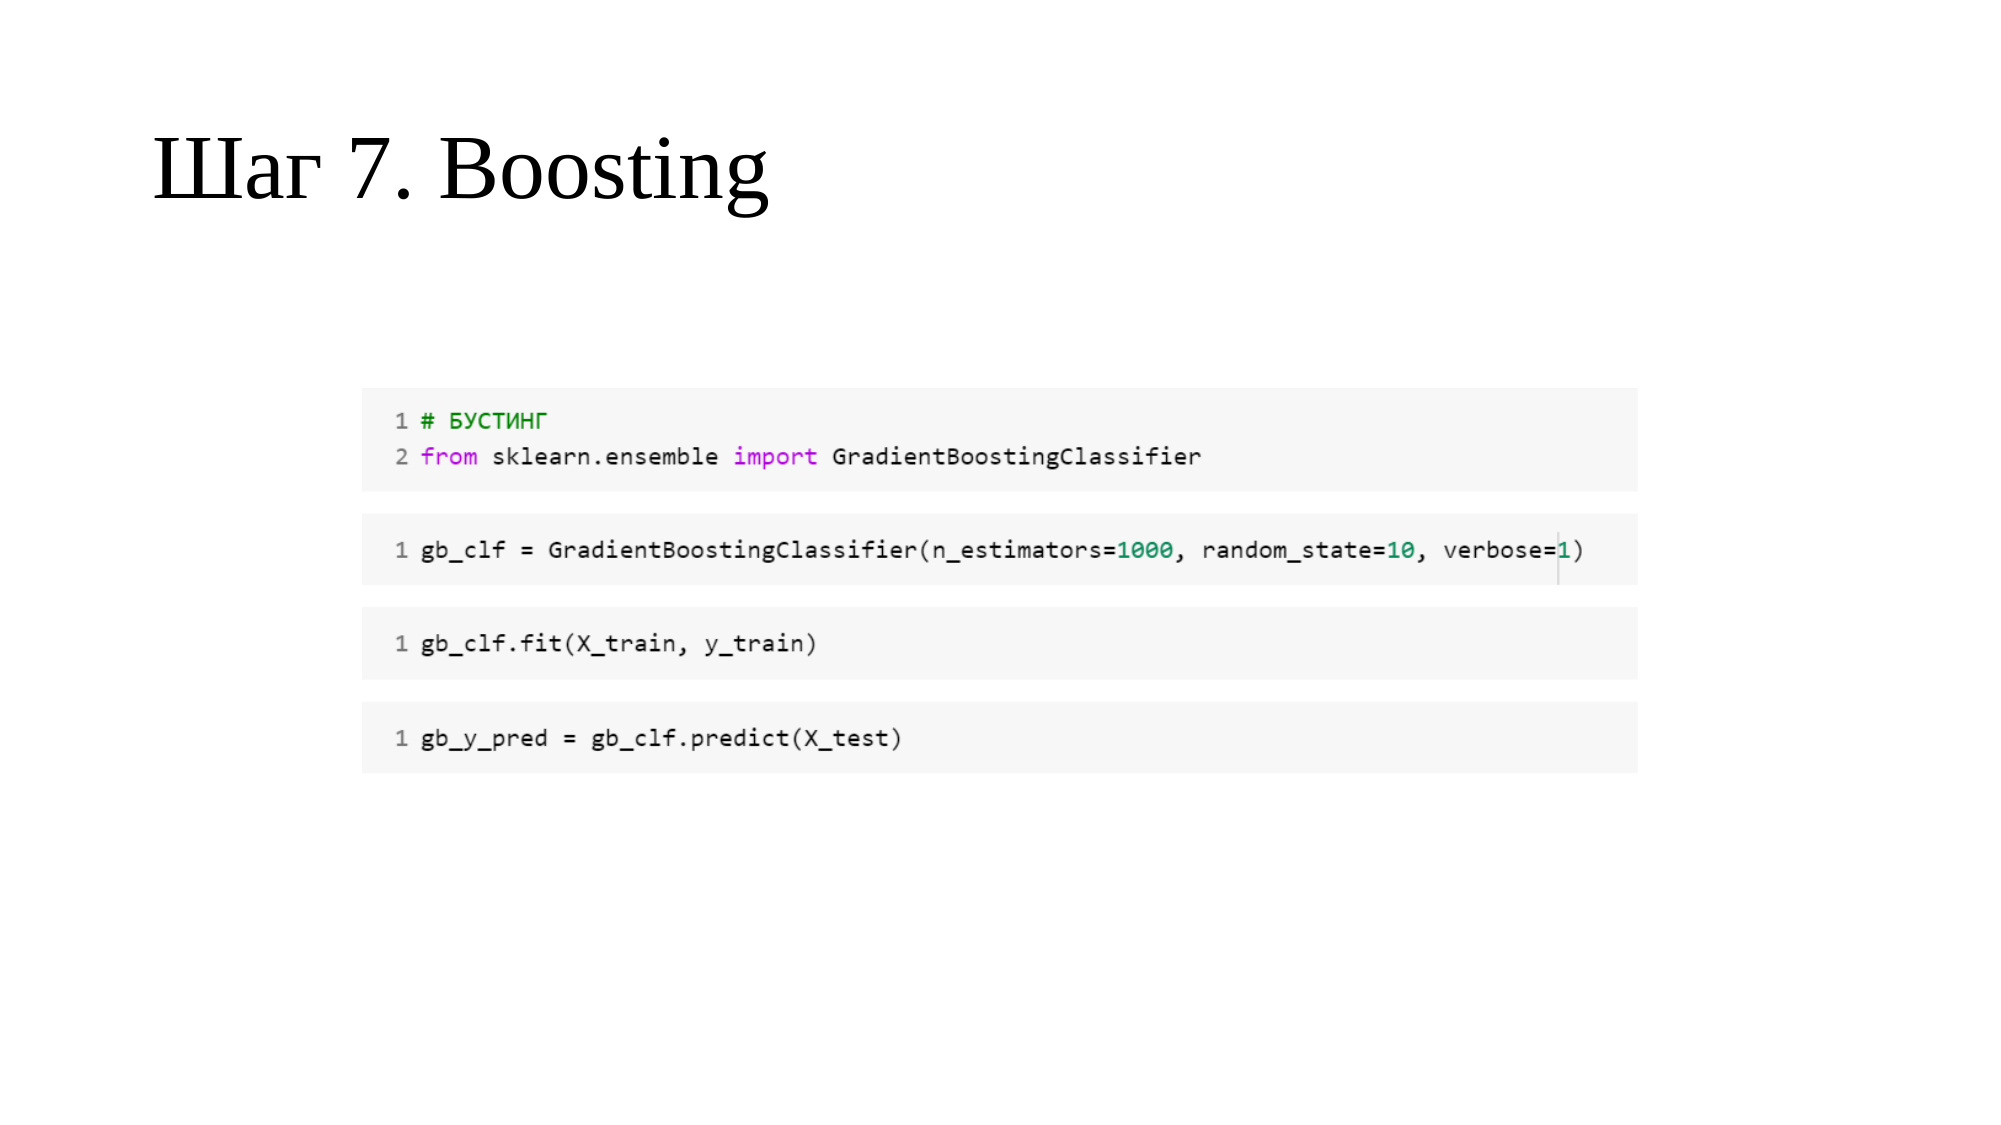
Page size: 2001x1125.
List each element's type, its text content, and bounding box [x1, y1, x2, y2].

title Шаг 7. Boosting [137, 59, 1863, 278]
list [362, 388, 1638, 794]
